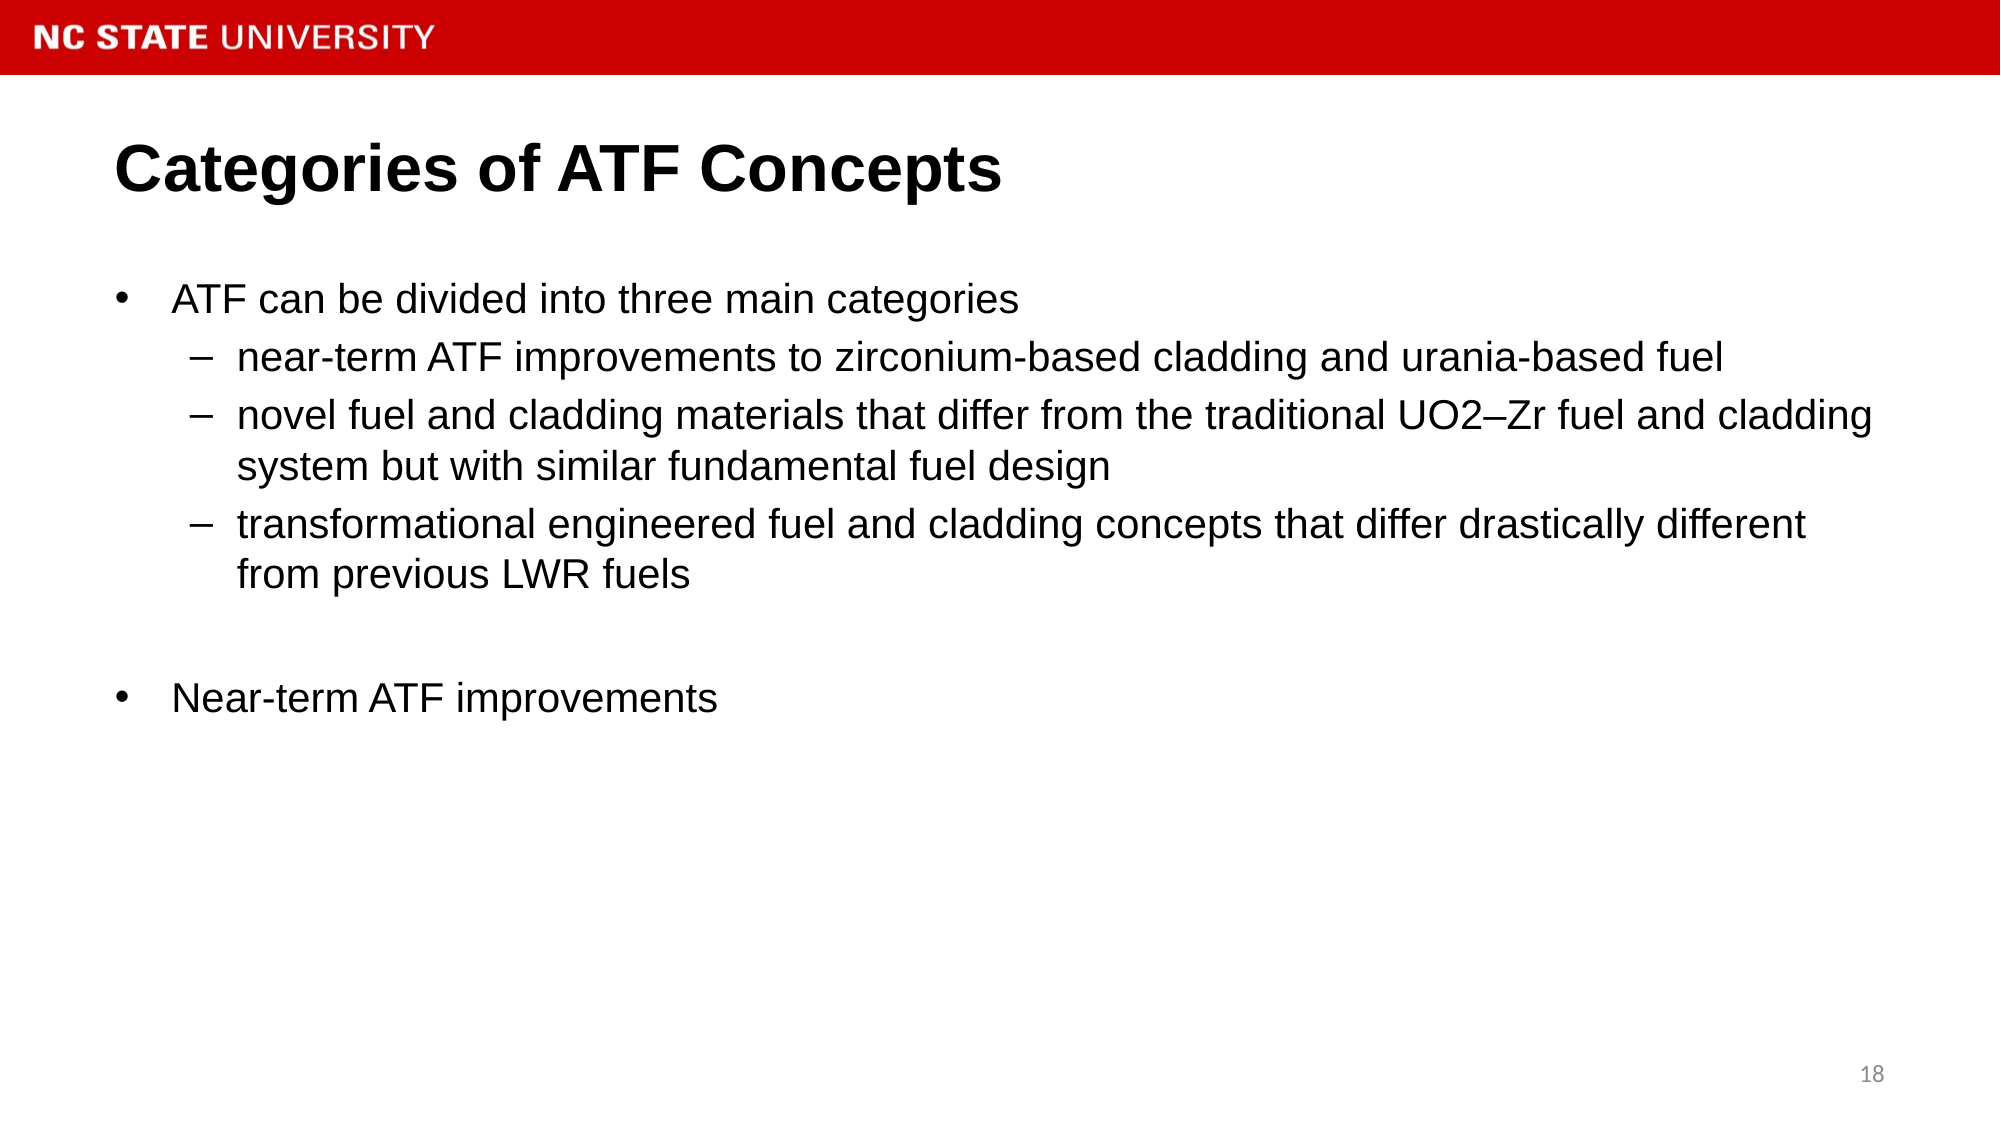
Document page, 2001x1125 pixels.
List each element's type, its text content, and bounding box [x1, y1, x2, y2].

list ATF can be divided into three main categories near-term ATF improvements to zirconium-based cladding and urania-based fuel novel fuel and cladding materials that differ from the traditional UO2–Zr fuel and cladding system but with similar fundamental fuel design transformational engineered fuel and cladding concepts that differ drastically different from previous LWR fuels [99, 264, 1900, 663]
list Near-term ATF improvements [99, 663, 1900, 1005]
title Categories of ATF Concepts [99, 77, 1900, 253]
slide_number 18 [1433, 1042, 1900, 1103]
picture [0, 0, 2000, 75]
